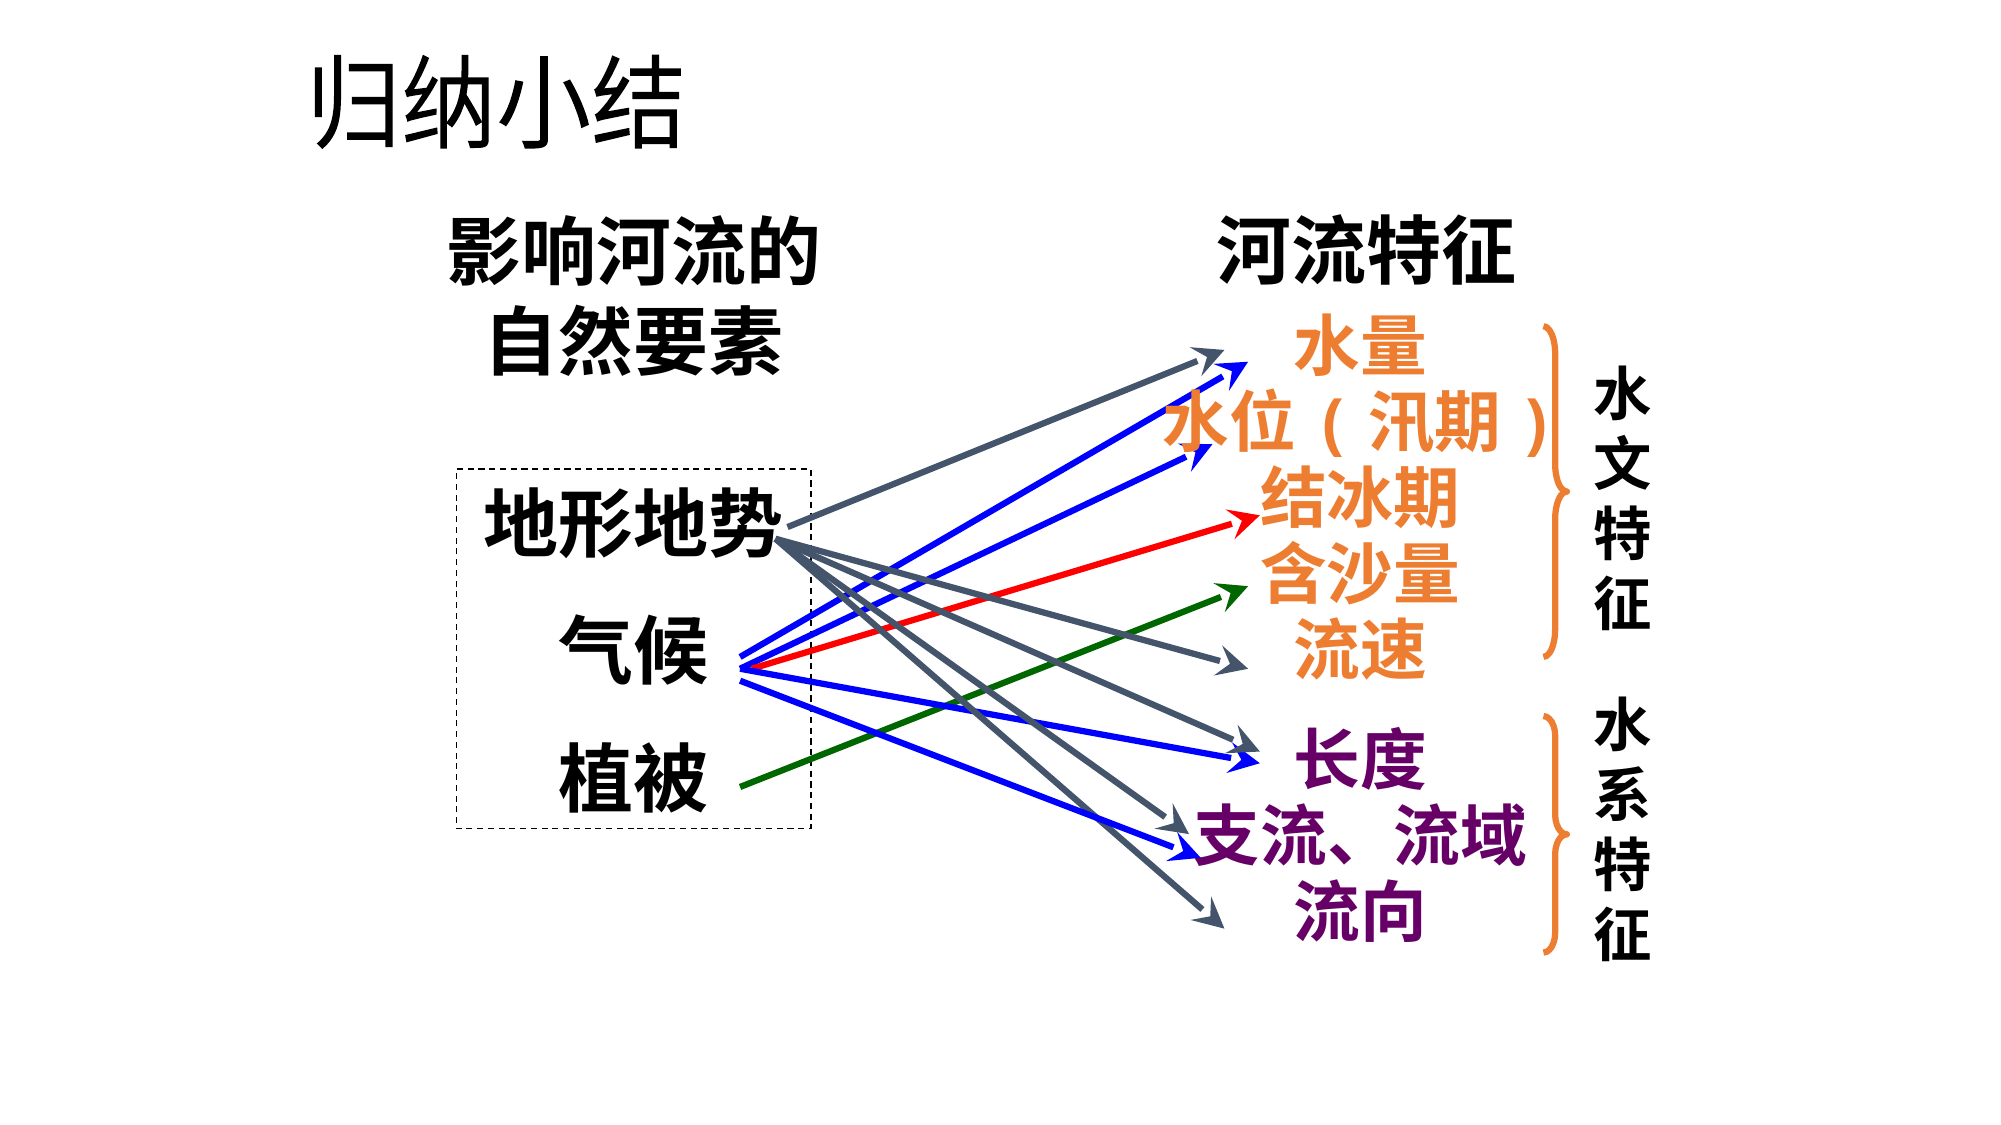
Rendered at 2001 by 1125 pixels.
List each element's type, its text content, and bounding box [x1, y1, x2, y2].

text_box [1543, 326, 1567, 657]
text_box [1166, 813, 1190, 835]
text_box 水文特征 [1578, 349, 1709, 645]
text_box 水量 水位(汛期) 结冰期 含沙量 流速 [1129, 302, 1591, 697]
text_box 水系特征 [1578, 680, 1709, 976]
text_box [1225, 653, 1249, 674]
text_box 河流特征 [1141, 196, 1591, 302]
text_box [1201, 348, 1225, 368]
text_box [1543, 716, 1567, 953]
text_box 影响河流的自然要素 [409, 197, 858, 393]
text_box [1177, 840, 1201, 861]
text_box [1202, 907, 1225, 929]
text_box 地形地势 气候 植被 [456, 468, 811, 829]
text_box 长度 支流、流域 流向 [1129, 716, 1578, 959]
